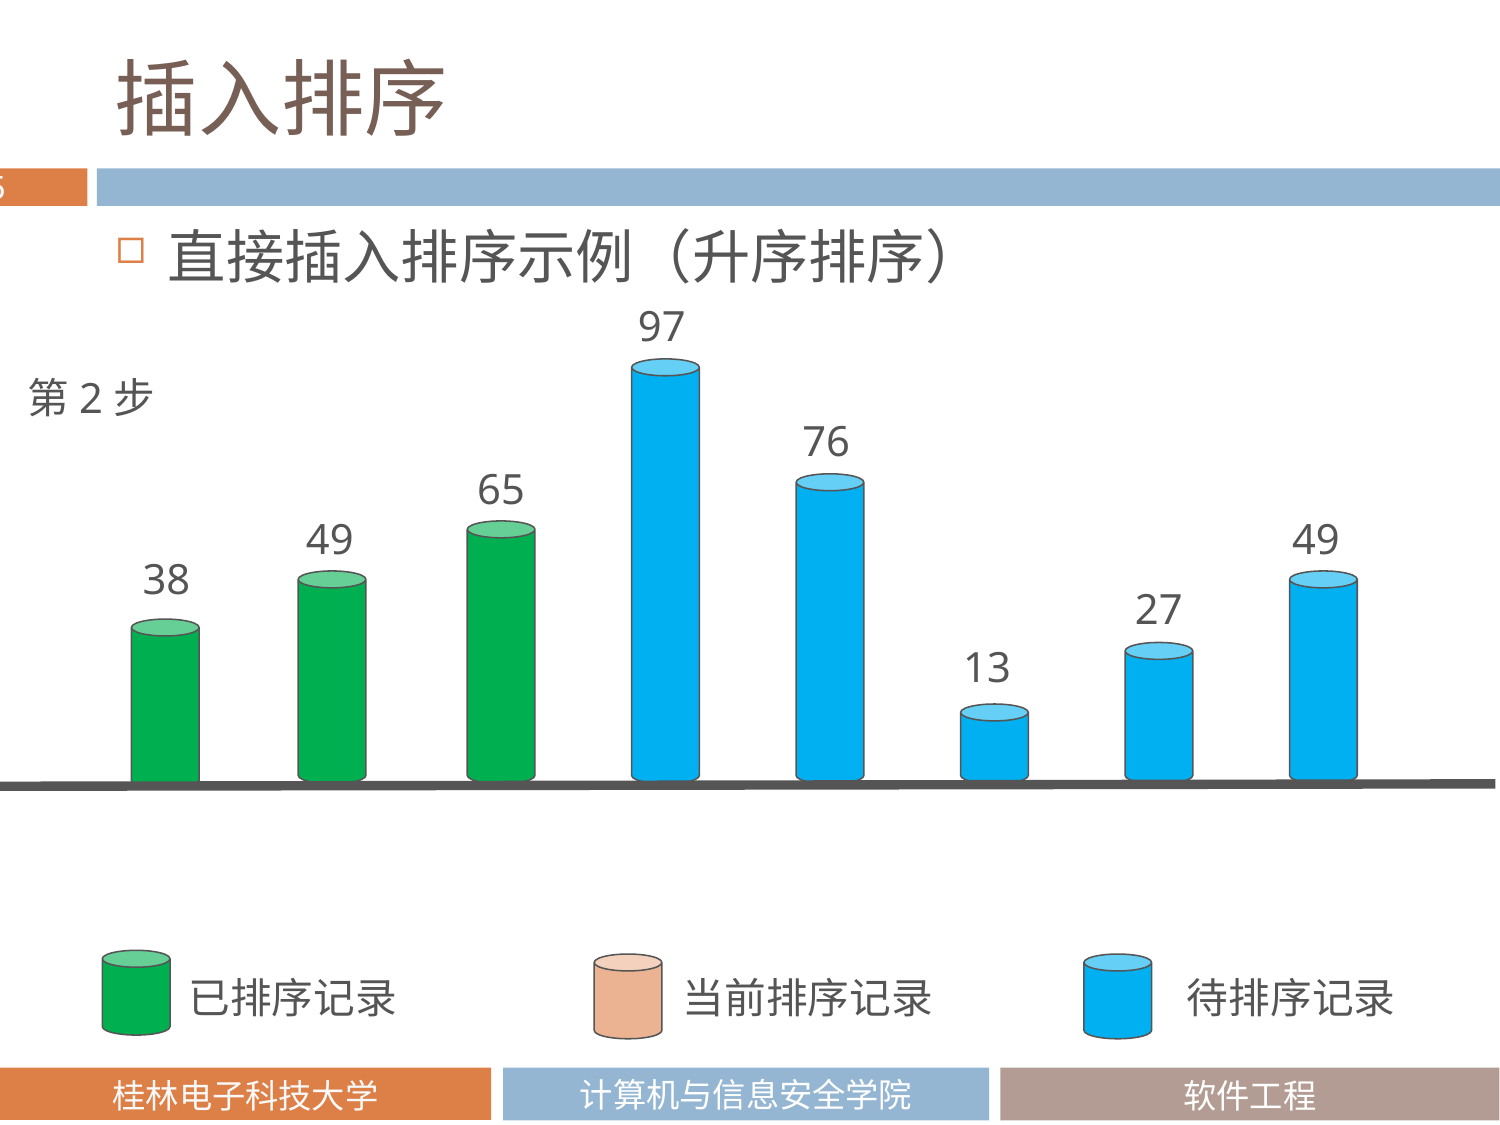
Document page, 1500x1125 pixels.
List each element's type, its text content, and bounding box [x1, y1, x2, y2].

text_box 27, 13, 49, 38, 65, 49, 76, 97 [960, 704, 1029, 720]
list 直接插入排序示例（升序排序） [100, 219, 1439, 332]
text_box [131, 619, 200, 781]
text_box [102, 950, 171, 1036]
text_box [631, 358, 700, 375]
text_box [298, 571, 366, 781]
text_box 27, 13, 49, 38, 65, 49, 76, 97 [594, 954, 662, 970]
text_box 13 [948, 633, 1027, 699]
text_box 65 [462, 455, 540, 521]
text_box 49 [1277, 505, 1355, 571]
text_box 待排序记录 [1172, 964, 1411, 1029]
title 插入排序 [99, 37, 1438, 155]
text_box 49 [290, 505, 369, 571]
text_box [1083, 954, 1152, 1039]
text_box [467, 521, 535, 537]
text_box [796, 473, 864, 490]
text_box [1084, 954, 1152, 970]
text_box 组内排序 [298, 571, 366, 587]
text_box 76 [787, 407, 866, 472]
text_box [594, 954, 662, 1039]
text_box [131, 619, 199, 635]
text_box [102, 950, 170, 967]
title Shell排序示例 [1125, 642, 1193, 659]
text_box [796, 473, 864, 780]
text_box [467, 521, 535, 780]
text_box 当前排序记录 [667, 964, 949, 1029]
text_box 97 [623, 292, 701, 358]
text_box [631, 358, 700, 780]
text_box [960, 703, 1029, 780]
text_box [1289, 571, 1358, 779]
text_box 38 [127, 545, 206, 611]
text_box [0, 783, 1496, 787]
text_box 已排序记录 [173, 964, 412, 1029]
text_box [1289, 571, 1358, 587]
text_box 第2步 [12, 364, 170, 430]
text_box [1125, 642, 1193, 779]
text_box 27 [1120, 575, 1198, 641]
